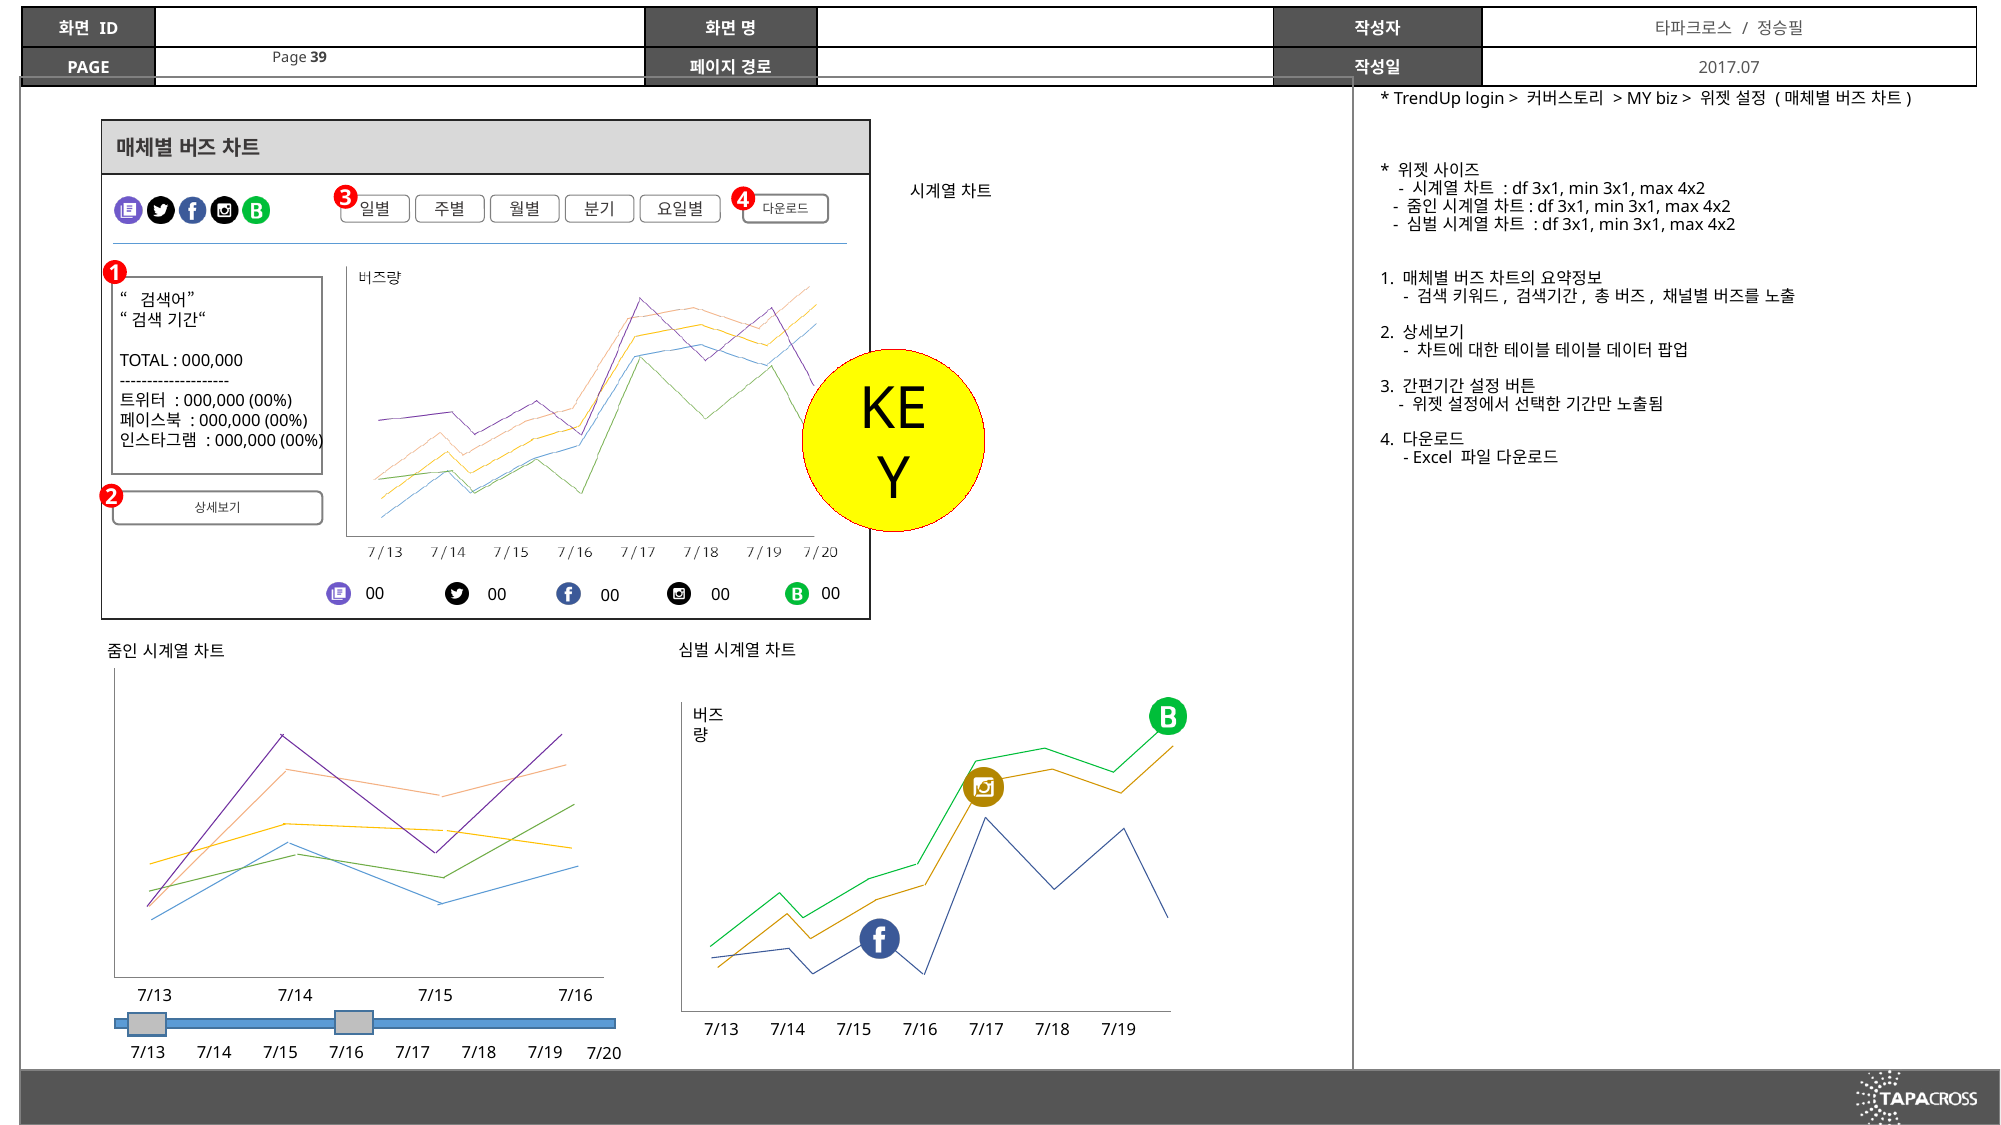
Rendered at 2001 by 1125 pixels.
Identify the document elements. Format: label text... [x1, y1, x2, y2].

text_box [101, 120, 871, 620]
picture [1855, 1064, 1977, 1125]
text_box 심벌 시계열 차트 [663, 632, 812, 668]
text_box 줌인 시계열 차트 [92, 633, 240, 669]
picture [785, 582, 809, 605]
picture [343, 262, 852, 568]
picture [114, 196, 270, 224]
picture [667, 582, 691, 605]
list * TrendUp login > 커버스토리 > MY biz > 위젯 설정 (매체별 버즈 차트) * 위젯 사이즈 - 시계열 차트 : df 3x1, min 3x1, max 4x2 - 줌인 시계열 차트: df 3x1, min 3x1, max 4x2 - 심벌 시계열 차트 : df 3x1, min 3x1, max 4x2 1. 매체별 버즈 차트의 요약정보 - 검색 키워드, 검색기간, 총 버즈, 채널별 버즈를 노출 2. 상세보기 - 차트에 대한 테이블 테이블 데이터 팝업 3. 간편기간 설정 버튼 - 위젯 설정에서 선택한 기간만 노출됨 4. 다운로드 - Excel 파일 다운로드 [1365, 82, 1977, 1053]
picture [445, 582, 469, 605]
text_box 시계열 차트 [895, 173, 1008, 208]
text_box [114, 667, 638, 1071]
picture [326, 582, 351, 605]
picture [556, 582, 581, 605]
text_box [678, 697, 1187, 1048]
text_box KEY [871, 349, 985, 532]
